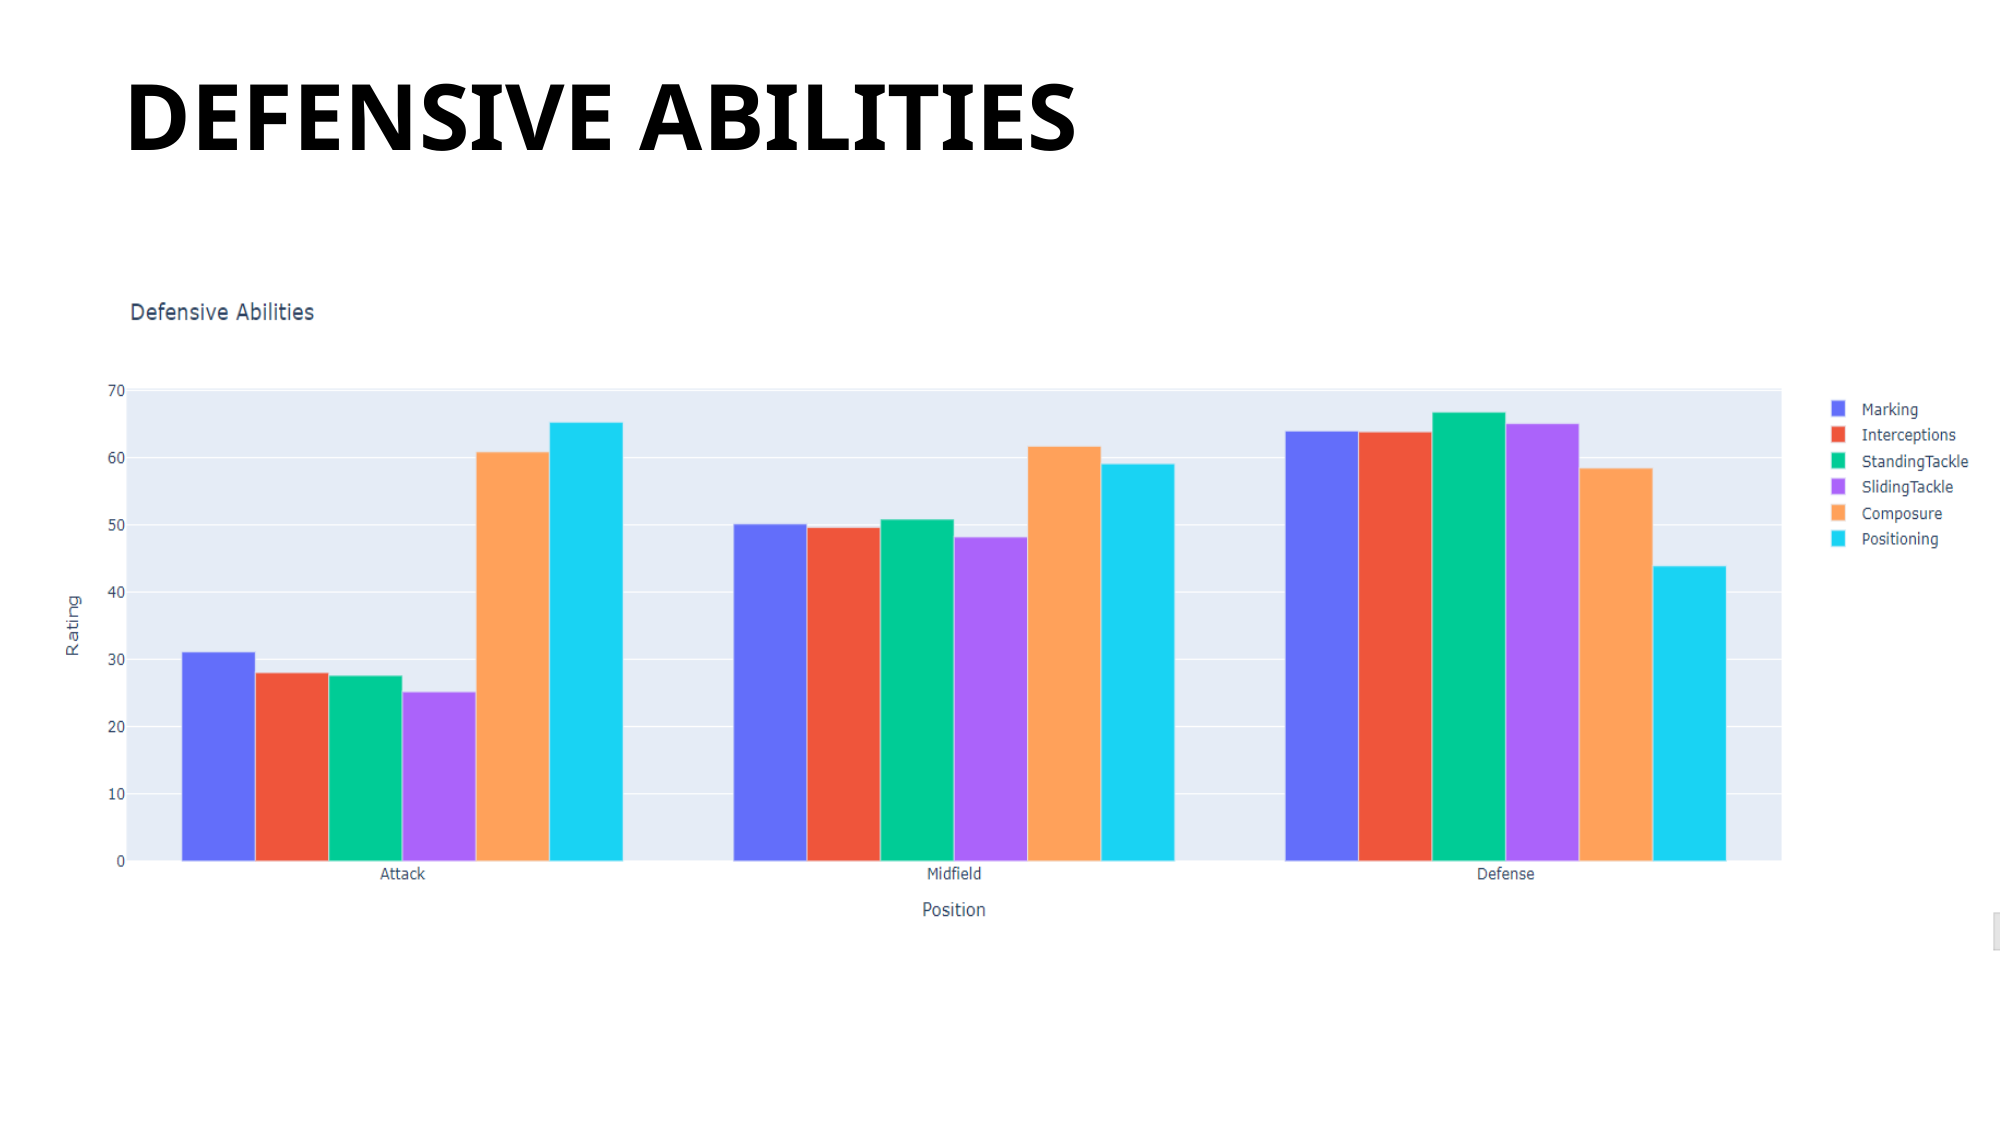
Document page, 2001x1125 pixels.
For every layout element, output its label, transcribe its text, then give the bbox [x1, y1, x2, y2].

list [29, 277, 2000, 981]
title DEFENSIVE ABILITIES [108, 56, 1834, 185]
